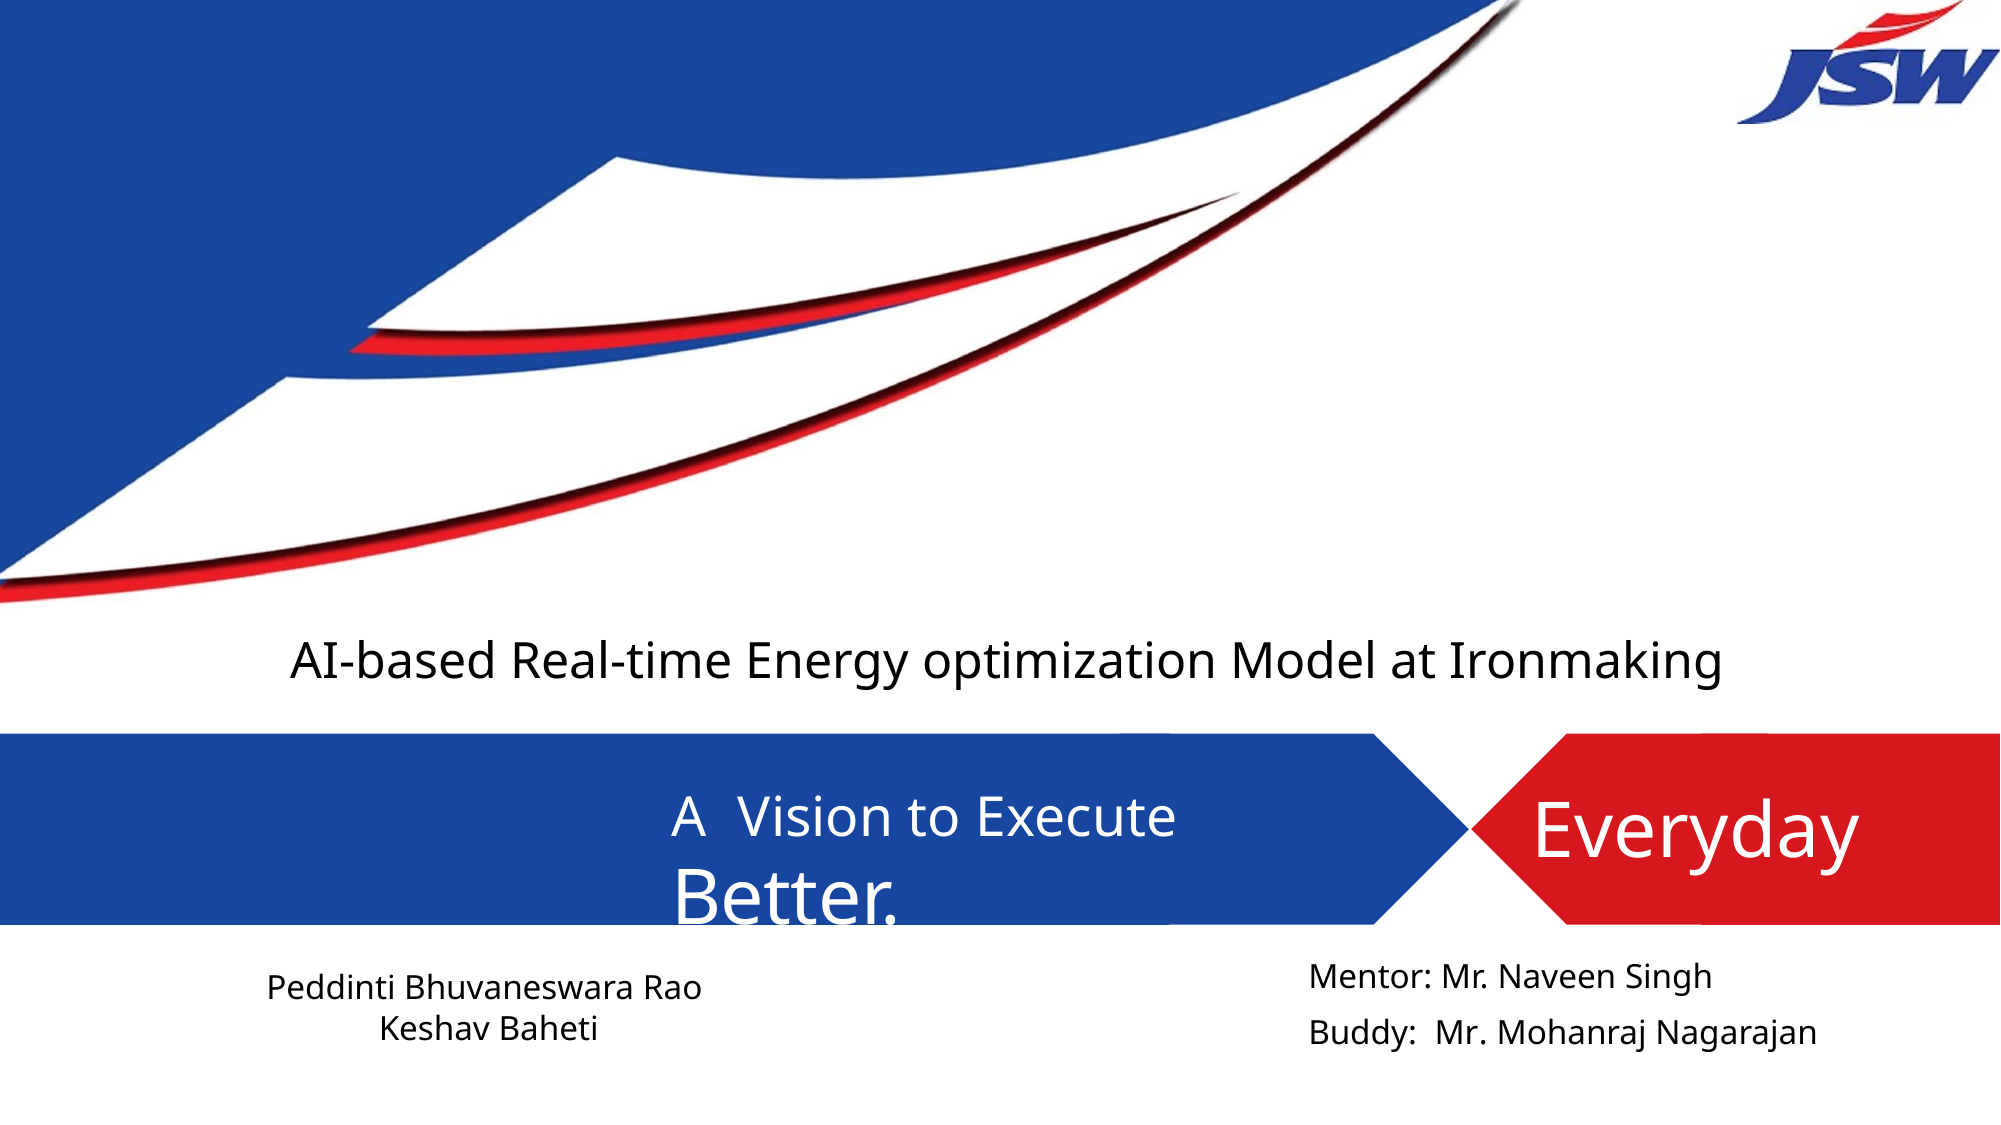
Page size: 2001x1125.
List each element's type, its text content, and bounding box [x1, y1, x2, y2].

text_box Peddinti Bhuvaneswara Rao Keshav Baheti [16, 931, 953, 1047]
picture [0, 0, 1530, 614]
text_box Everyday. [1529, 778, 1874, 966]
picture [1737, 0, 2000, 125]
text_box Mentor: Mr. Naveen Singh Buddy: Mr. Mohanraj Nagarajan [1293, 947, 1854, 1063]
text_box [1119, 733, 1769, 926]
title AI-based Real-time Energy optimization Model at Ironmaking [27, 628, 1989, 690]
text_box A Vision to Execute Better. [668, 778, 1407, 940]
text_box [1771, 733, 2000, 925]
text_box [0, 733, 1117, 925]
